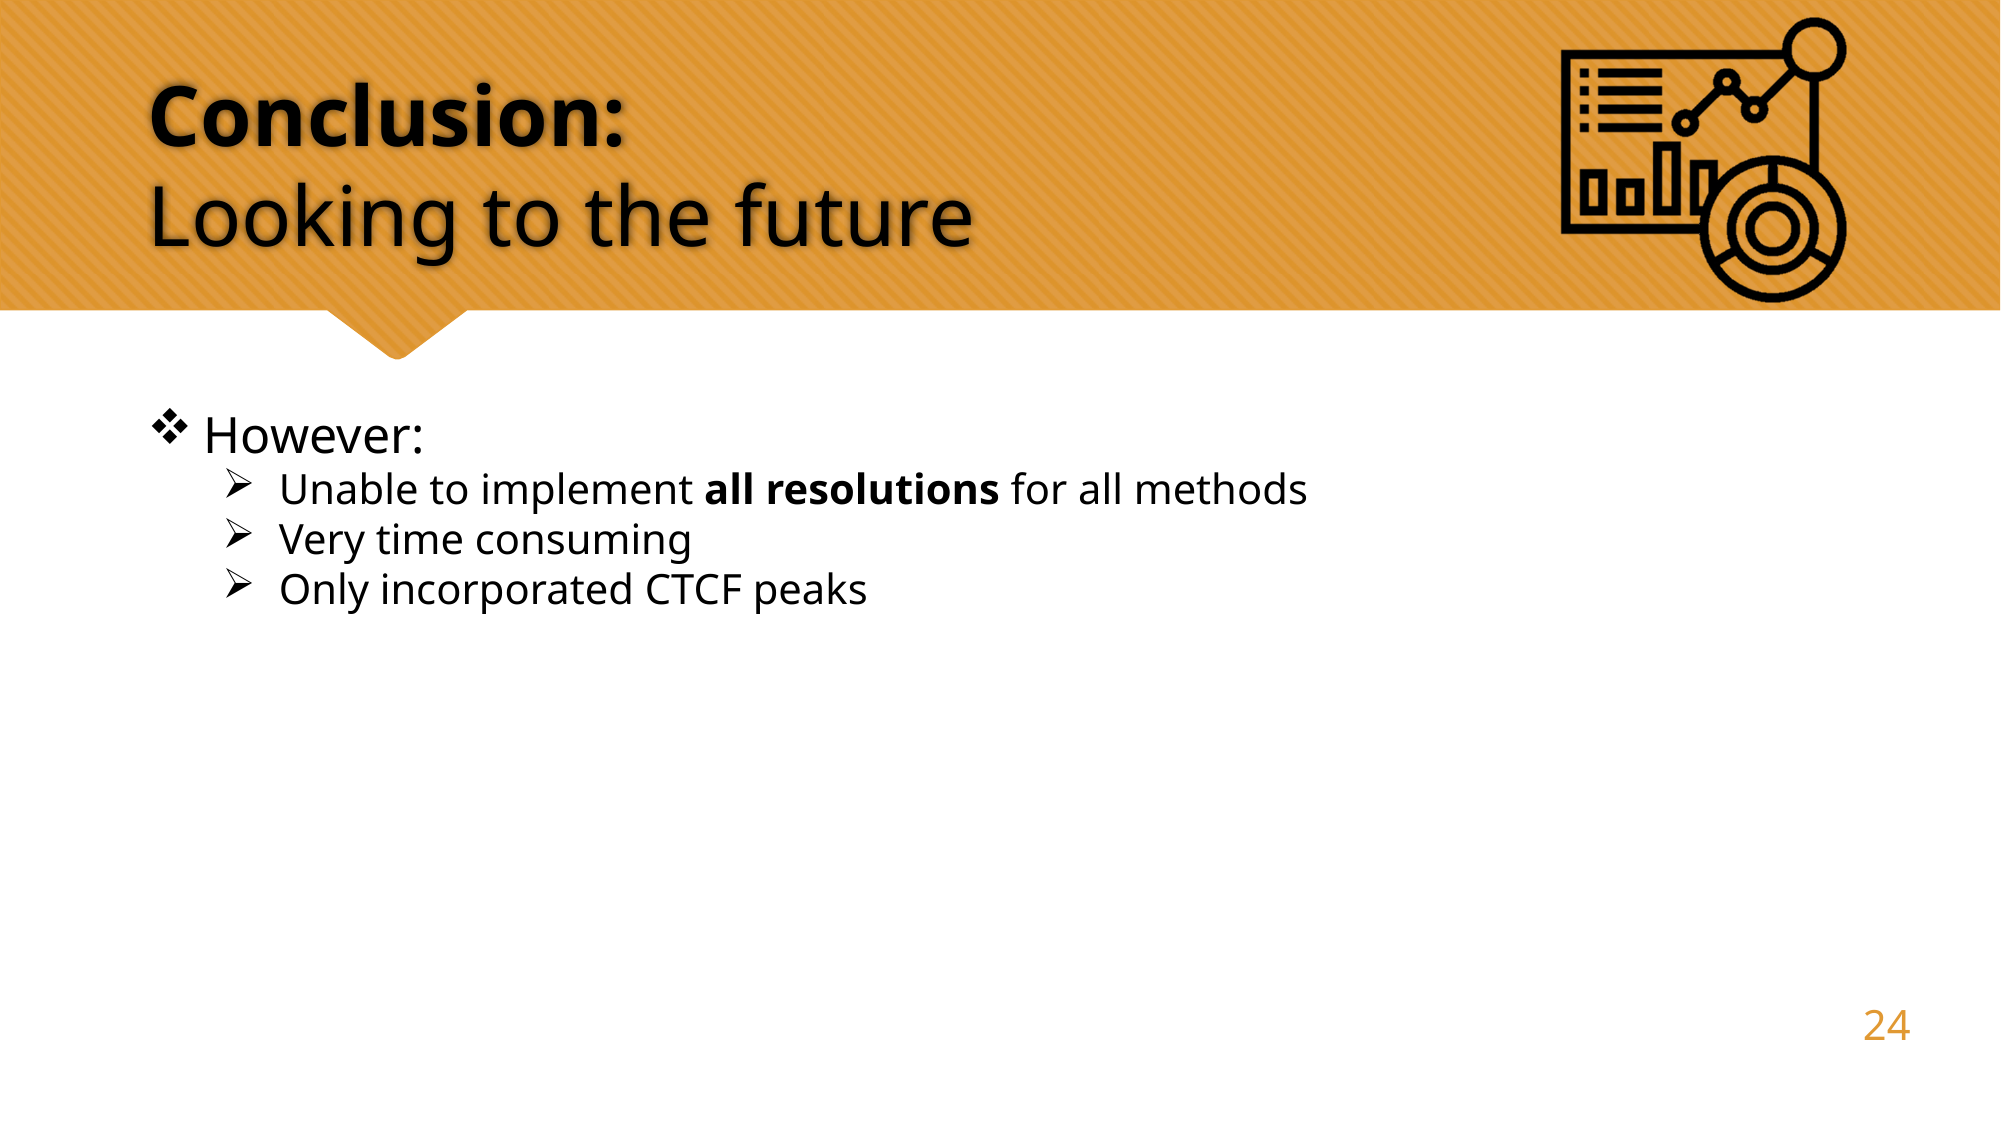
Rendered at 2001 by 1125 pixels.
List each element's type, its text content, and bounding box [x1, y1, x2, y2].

picture [1547, 8, 1866, 310]
slide_number 24 [1751, 970, 1926, 1051]
title Conclusion: Looking to the future [132, 17, 1547, 271]
text_box However: Unable to implement all resolutions for all methods Very time consuming Only incorporated CTCF peaks [132, 395, 1791, 671]
